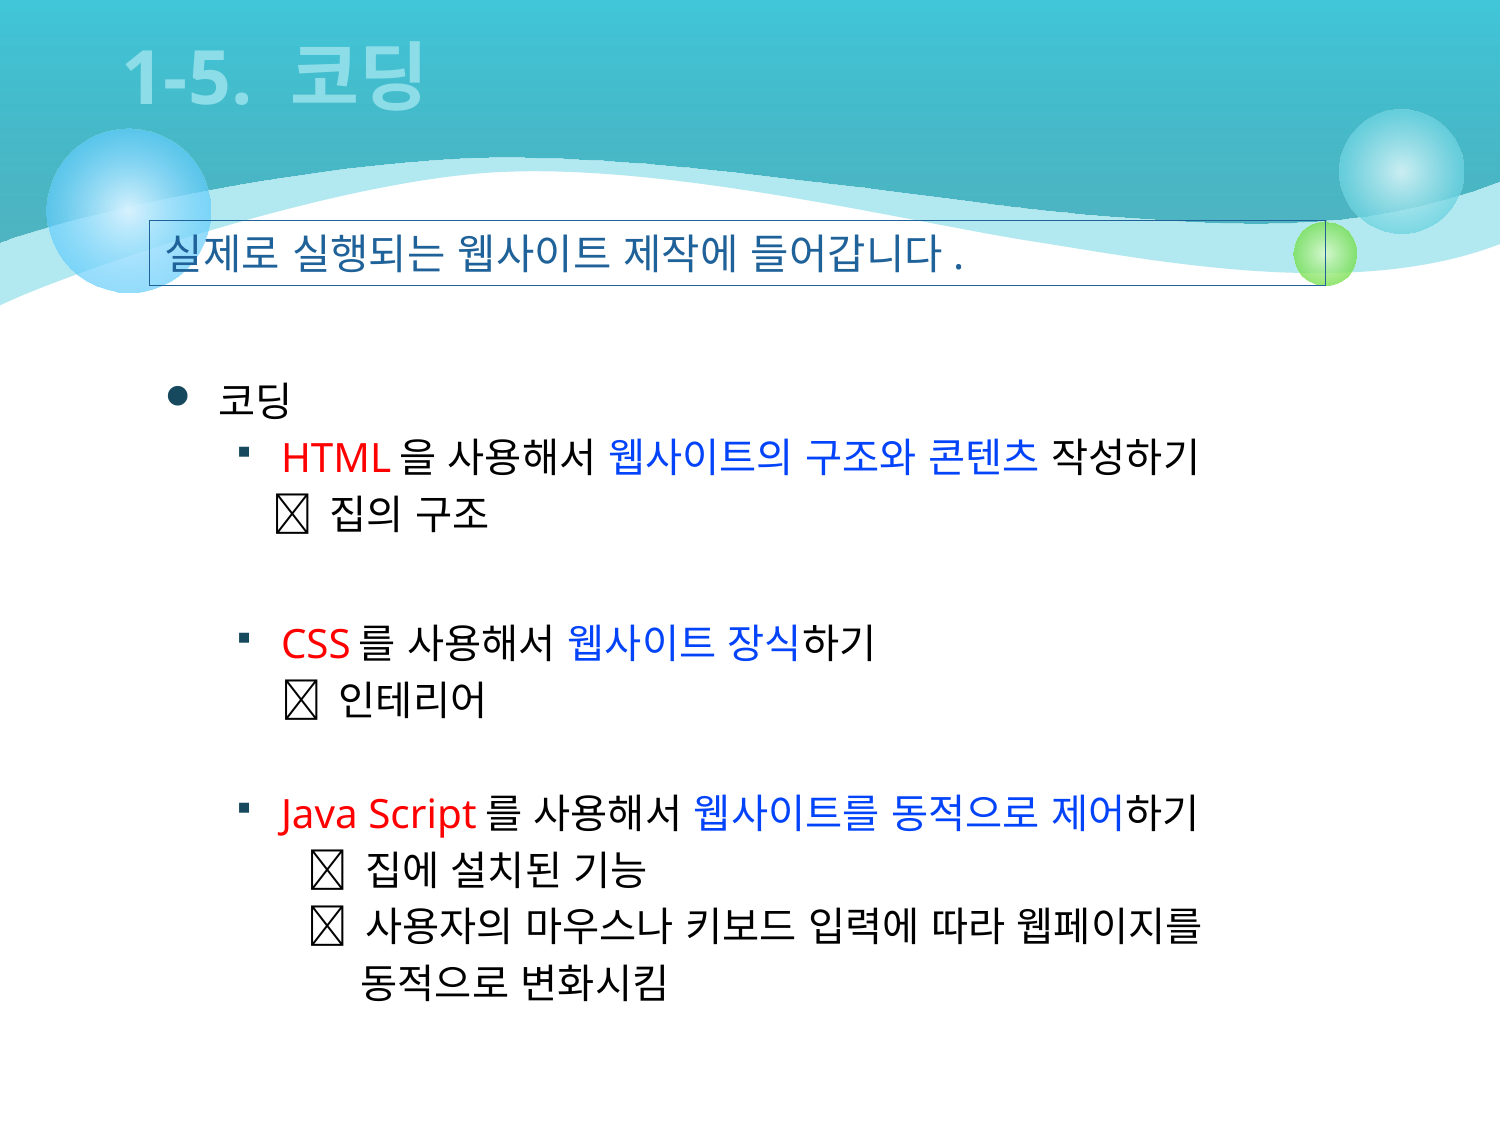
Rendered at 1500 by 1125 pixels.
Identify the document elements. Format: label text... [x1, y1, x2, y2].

text_box 실제로 실행되는 웹사이트 제작에 들어갑니다. [149, 220, 1326, 286]
list 코딩 HTML을 사용해서 웹사이트의 구조와 콘텐츠 작성하기  집의 구조 CSS를 사용해서 웹사이트 장식하기  인테리어 Java Script를 사용해서 웹사이트를 동적으로 제어하기  집에 설치된 기능  사용자의 마우스나 키보드 입력에 따라 웹페이지를 동적으로 변화시킴 [150, 368, 1440, 1028]
text_box 1-5. 코딩 [105, 9, 1456, 139]
